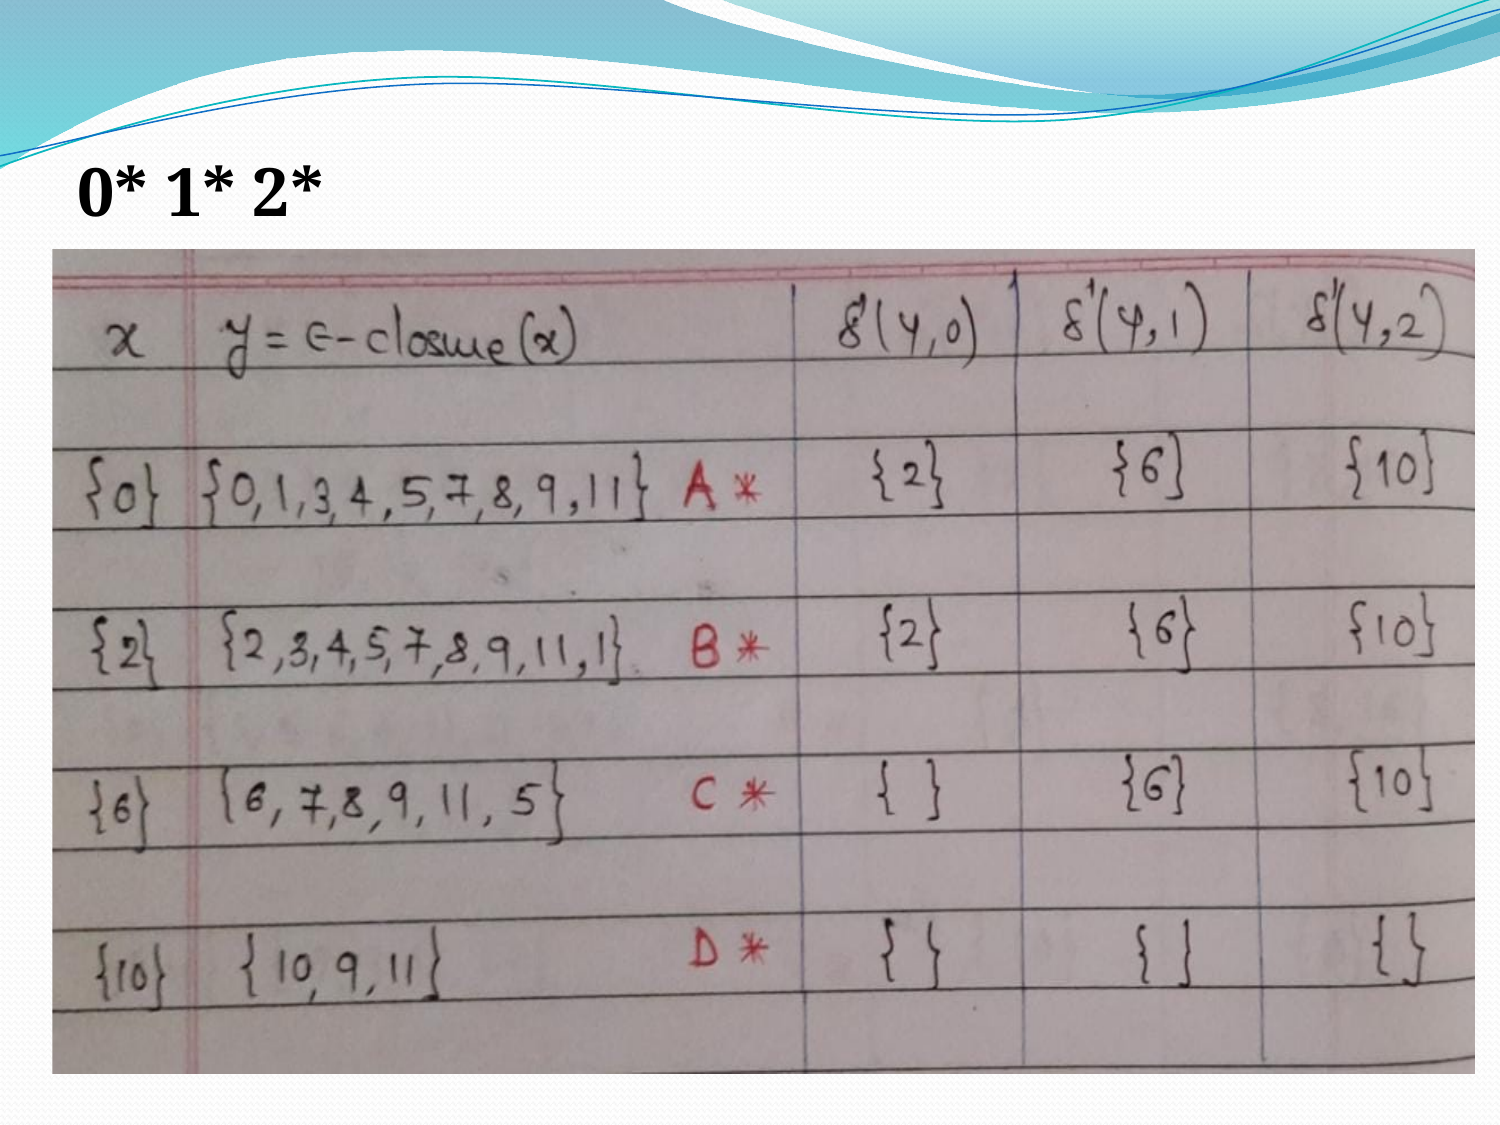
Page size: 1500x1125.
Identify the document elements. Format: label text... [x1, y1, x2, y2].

picture [52, 249, 1476, 1075]
list 0* 1* 2* [62, 142, 1413, 248]
